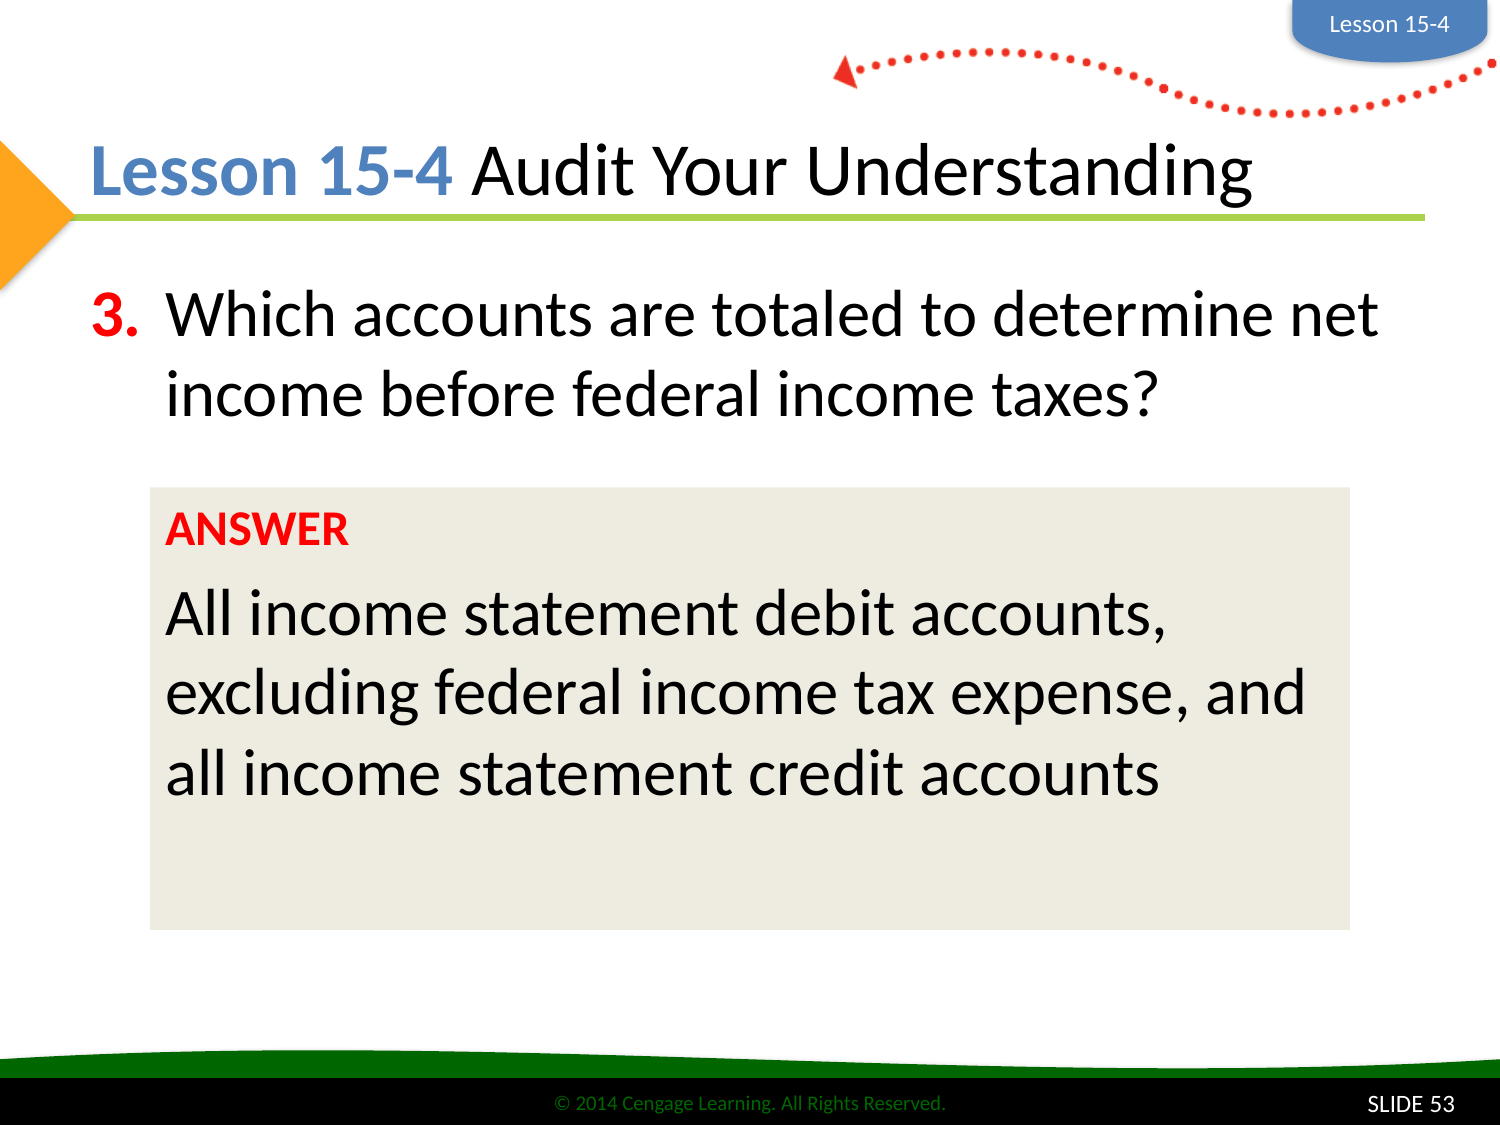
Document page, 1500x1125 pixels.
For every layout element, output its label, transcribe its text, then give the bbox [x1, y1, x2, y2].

text_box ANSWER All income statement debit accounts, excluding federal income tax expense, and all income statement credit accounts [149, 487, 1350, 930]
title Lesson 15-4 Audit Your Understanding [75, 29, 1350, 218]
text_box [0, 138, 78, 293]
slide_number SLIDE 53 [1170, 1080, 1470, 1125]
picture [827, 37, 1500, 126]
list 3. Which accounts are totaled to determine net income before federal income taxes? [75, 262, 1425, 1005]
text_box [1292, 0, 1488, 63]
